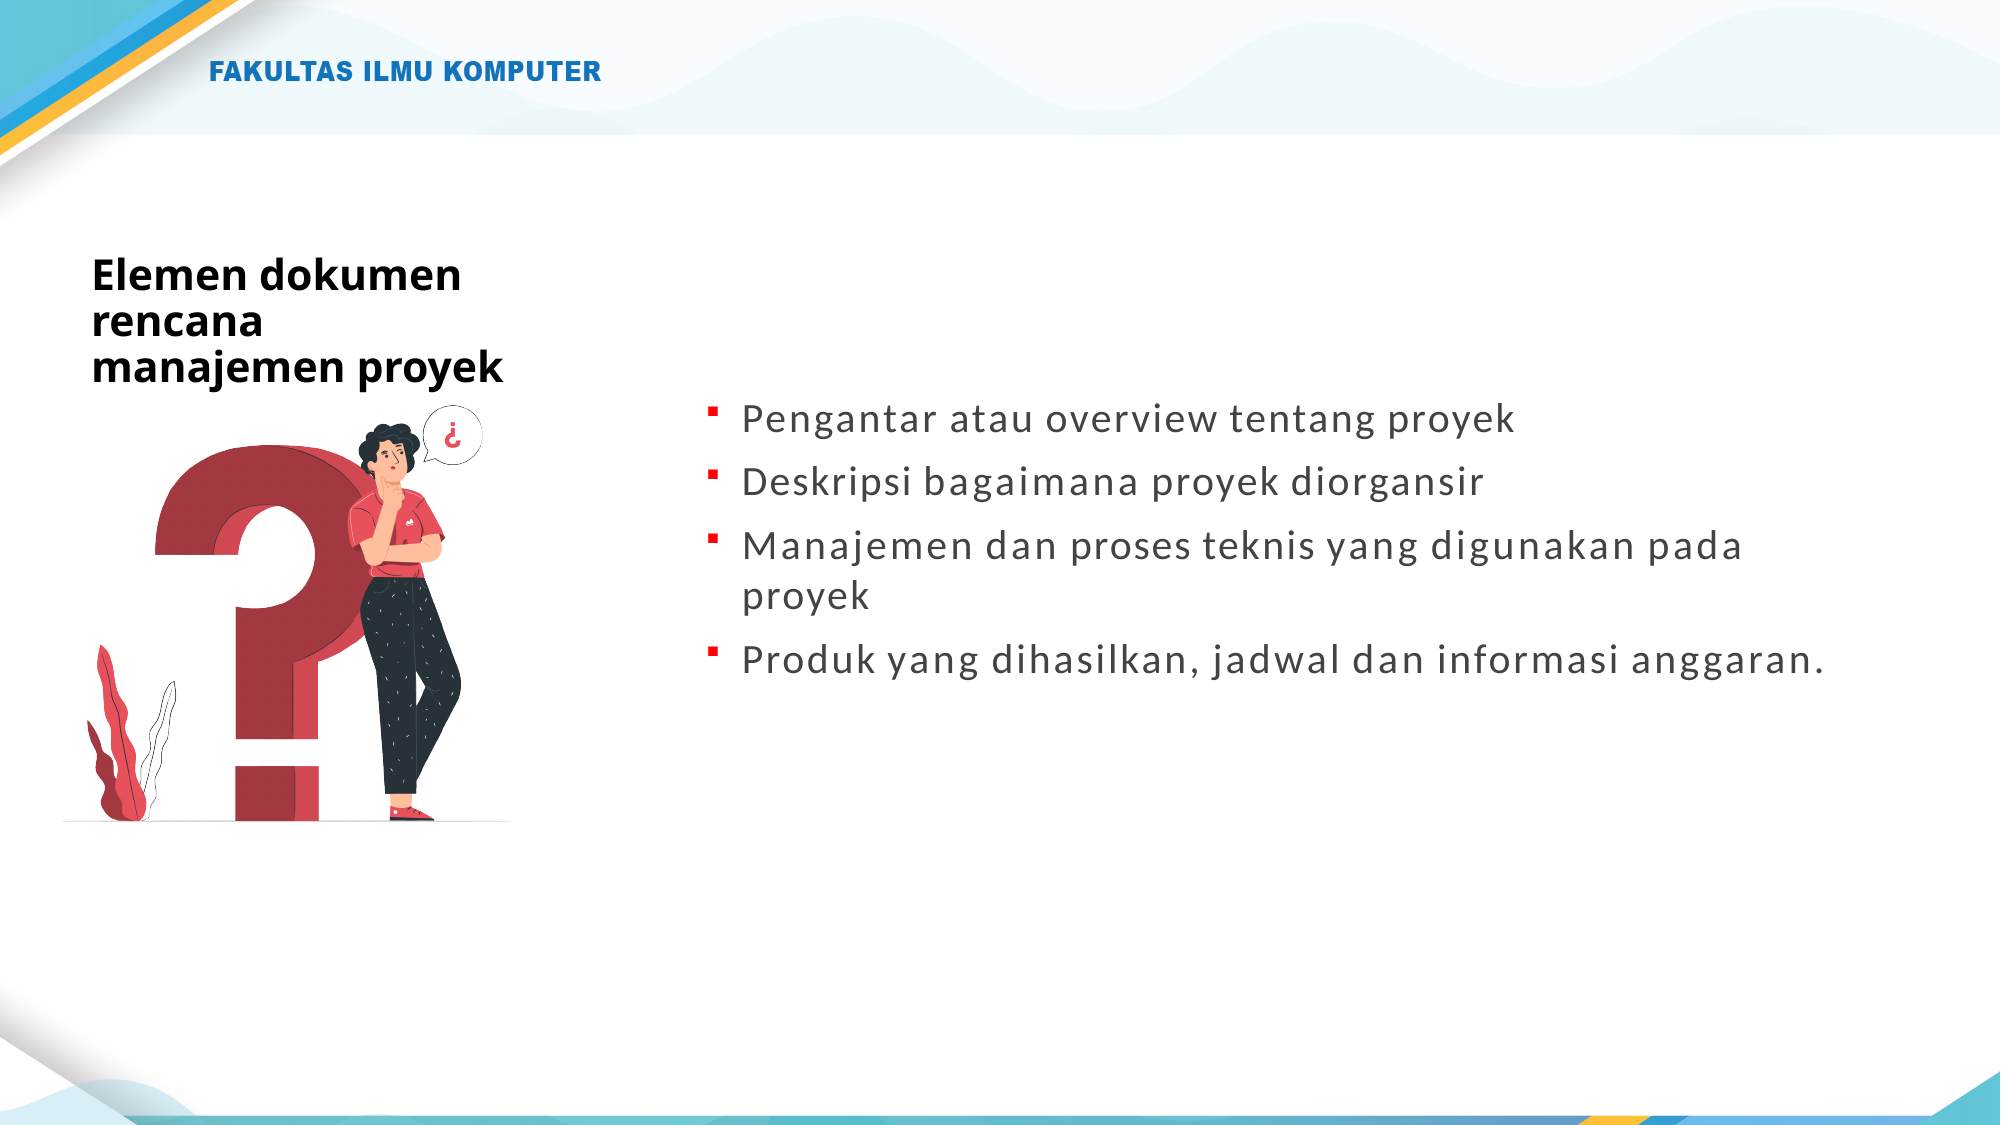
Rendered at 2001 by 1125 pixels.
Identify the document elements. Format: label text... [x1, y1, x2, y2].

picture [0, 0, 2000, 1125]
text_box Elemen dokumen rencana manajemen proyek [76, 238, 540, 350]
text_box Pengantar atau overview tentang proyek Deskripsi bagaimana proyek diorgansir Manajemen dan proses teknis yang digunakan pada proyek Produk yang dihasilkan, jadwal dan informasi anggaran. [688, 383, 1873, 689]
